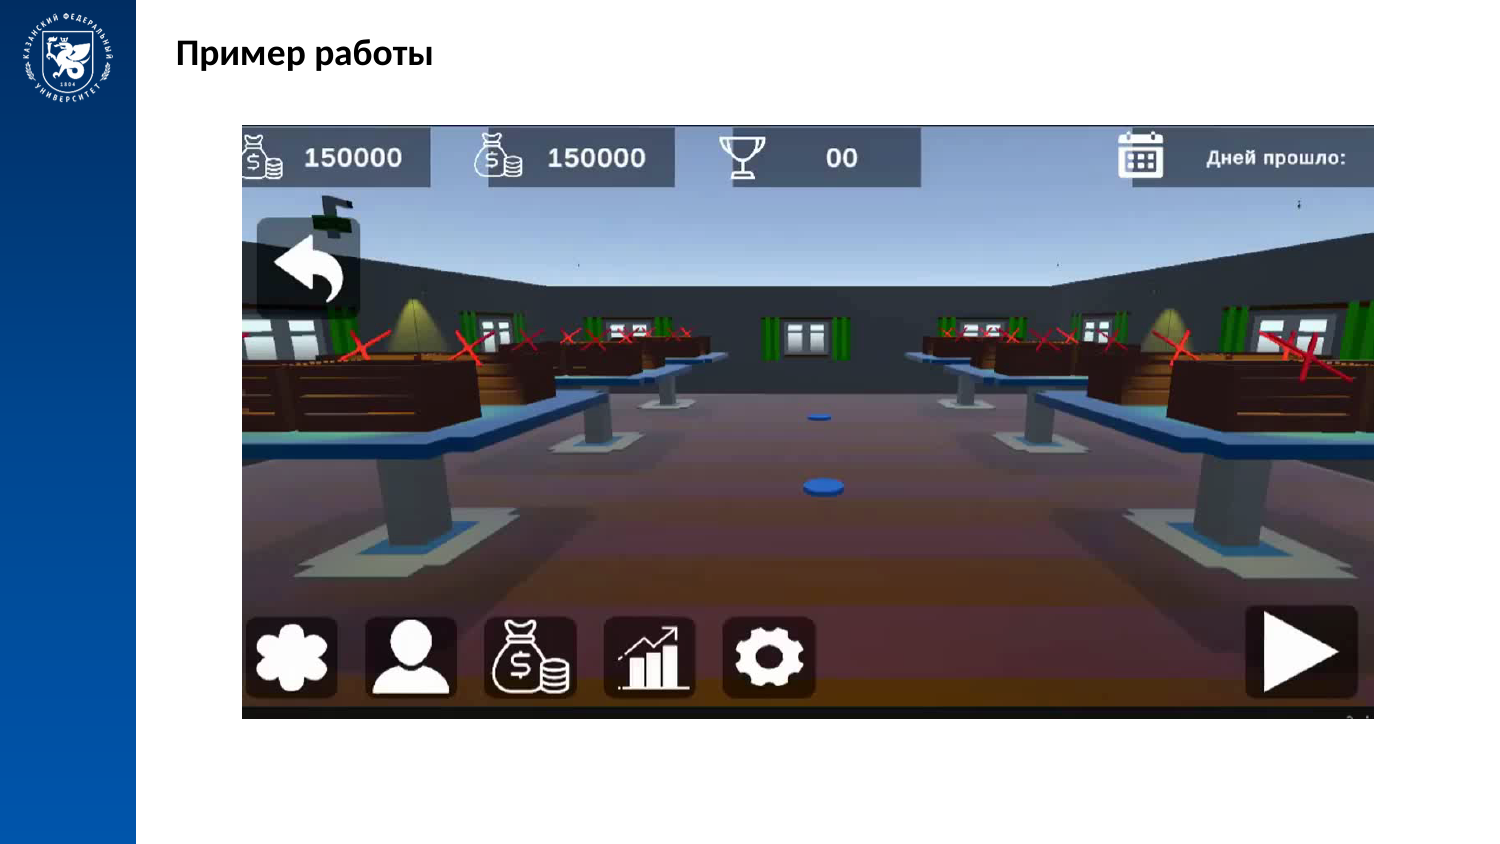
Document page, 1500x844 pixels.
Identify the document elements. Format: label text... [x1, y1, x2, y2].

picture [0, 0, 137, 844]
text_box Пример работы [160, 20, 450, 80]
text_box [241, 124, 1375, 720]
